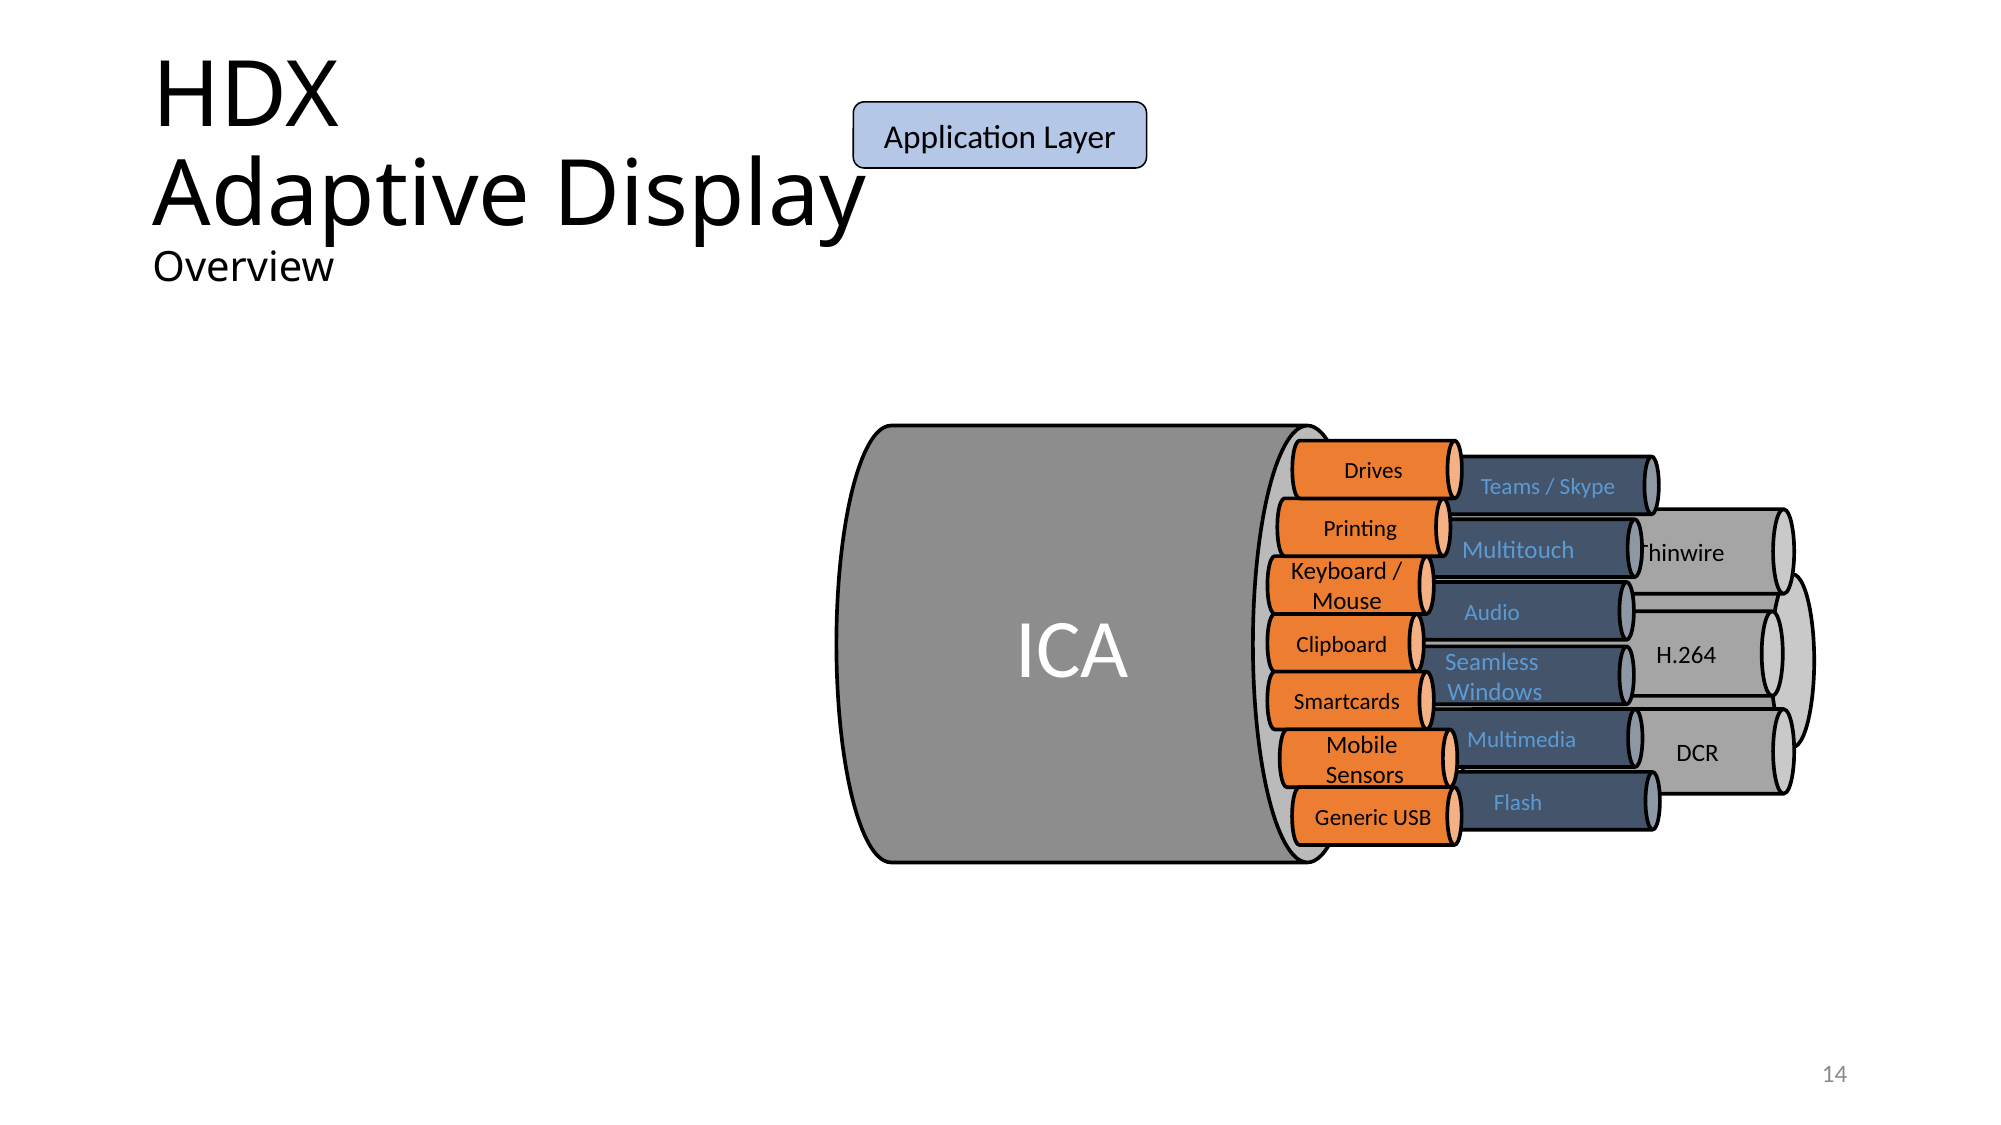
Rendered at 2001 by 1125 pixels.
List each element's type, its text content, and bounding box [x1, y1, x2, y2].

text_box Seamless Windows [1419, 646, 1634, 705]
text_box Clipboard [1267, 614, 1424, 671]
text_box Drives [1292, 440, 1462, 499]
text_box Generic USB [1292, 787, 1462, 845]
text_box Thinwire [1434, 509, 1795, 594]
text_box Adaptive Display [1633, 594, 1779, 612]
text_box Mobile Sensors [1279, 729, 1458, 788]
text_box Adaptive Display [1434, 696, 1775, 709]
text_box Application Layer [853, 101, 1147, 169]
text_box DCR [1462, 709, 1795, 794]
text_box Teams / Skype [1446, 456, 1659, 515]
text_box Audio [1419, 581, 1634, 640]
text_box Flash [1453, 771, 1660, 830]
title HDX Adaptive Display Overview [137, 59, 1863, 278]
text_box Multimedia [1429, 709, 1643, 767]
text_box Smartcards [1267, 671, 1434, 730]
slide_number 14 [1412, 1042, 1863, 1103]
text_box H.264 [1424, 611, 1783, 696]
text_box Keyboard / Mouse [1267, 556, 1434, 614]
text_box Multitouch [1430, 519, 1643, 578]
text_box Printing [1277, 498, 1451, 557]
text_box ICA [836, 425, 1329, 863]
